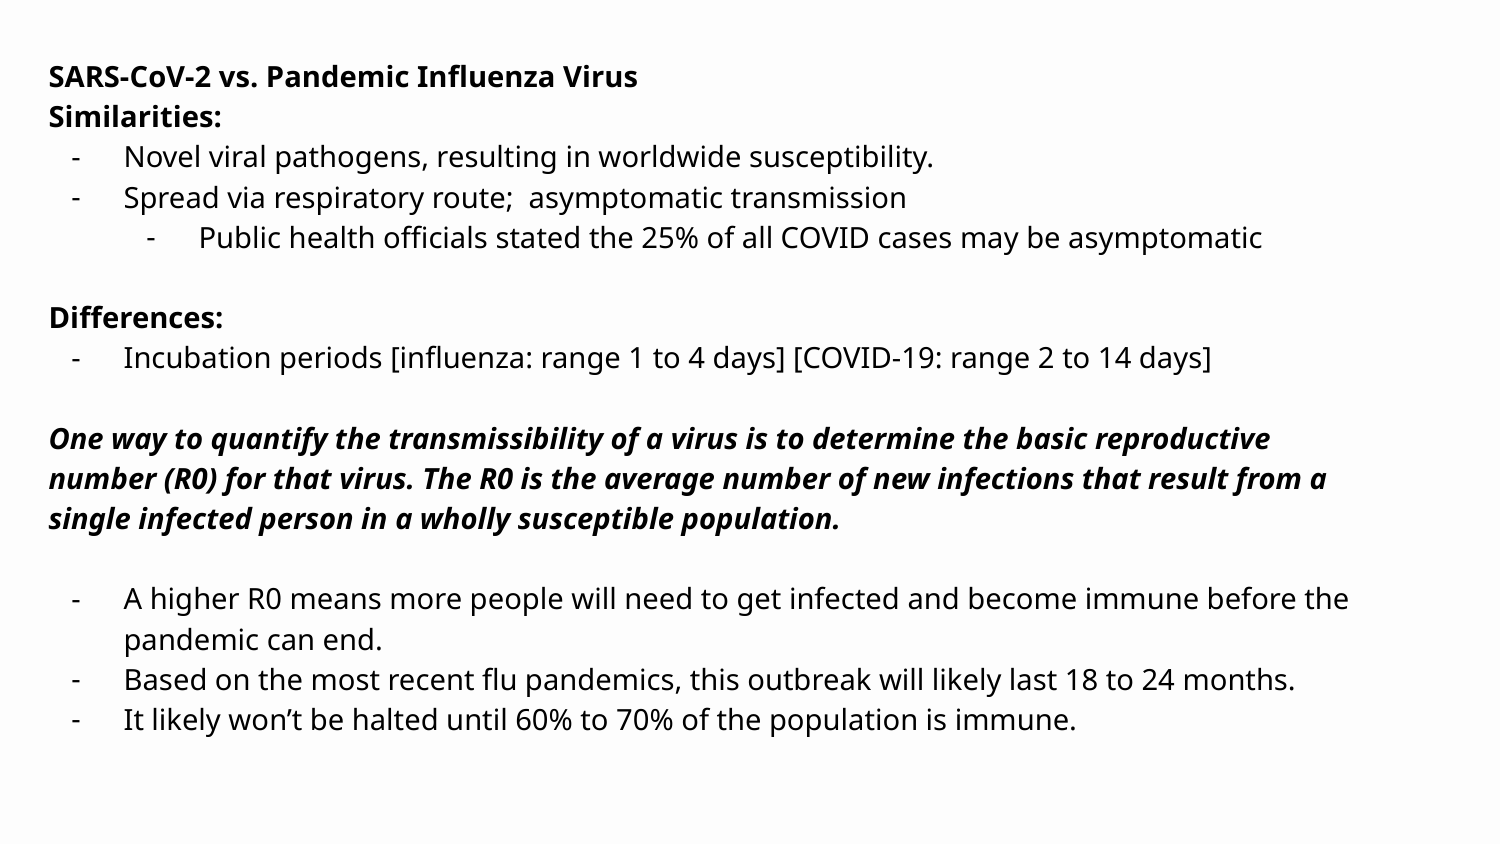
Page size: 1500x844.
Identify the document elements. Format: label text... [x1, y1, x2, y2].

text_box SARS-CoV-2 vs. Pandemic Influenza Virus Similarities: Novel viral pathogens, resulting in worldwide susceptibility. Spread via respiratory route; asymptomatic transmission Public health officials stated the 25% of all COVID cases may be asymptomatic Differences: Incubation periods [influenza: range 1 to 4 days] [COVID-19: range 2 to 14 days] One way to quantify the transmissibility of a virus is to determine the basic reproductive number (R0) for that virus. The R0 is the average number of new infections that result from a single infected person in a wholly susceptible population. A higher R0 means more people will need to get infected and become immune before the pandemic can end. Based on the most recent flu pandemics, this outbreak will likely last 18 to 24 months. It likely won’t be halted until 60% to 70% of the population is immune. [33, 38, 1402, 844]
